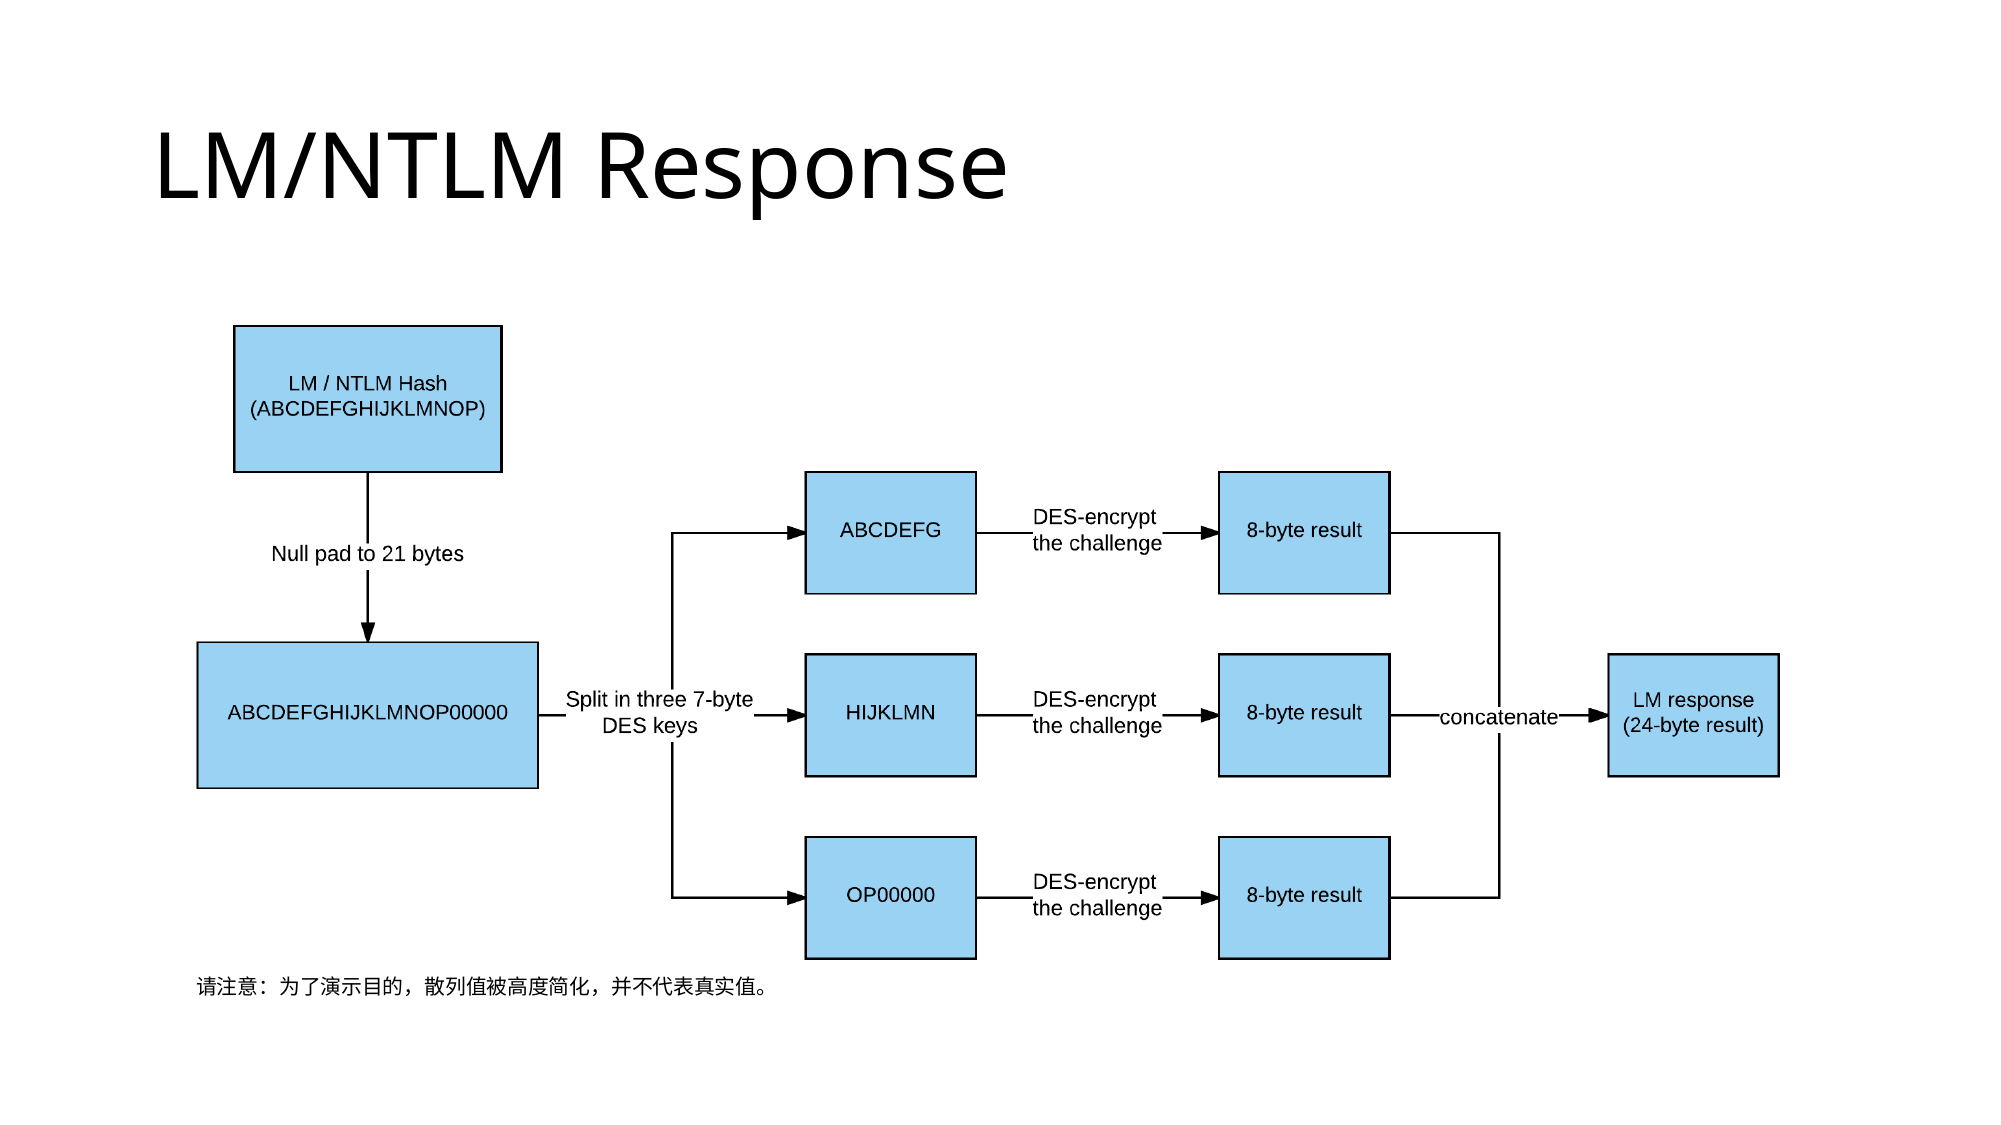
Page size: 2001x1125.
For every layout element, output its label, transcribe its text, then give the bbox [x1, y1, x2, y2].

title LM/NTLM Response [137, 59, 1863, 278]
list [173, 277, 1827, 1007]
